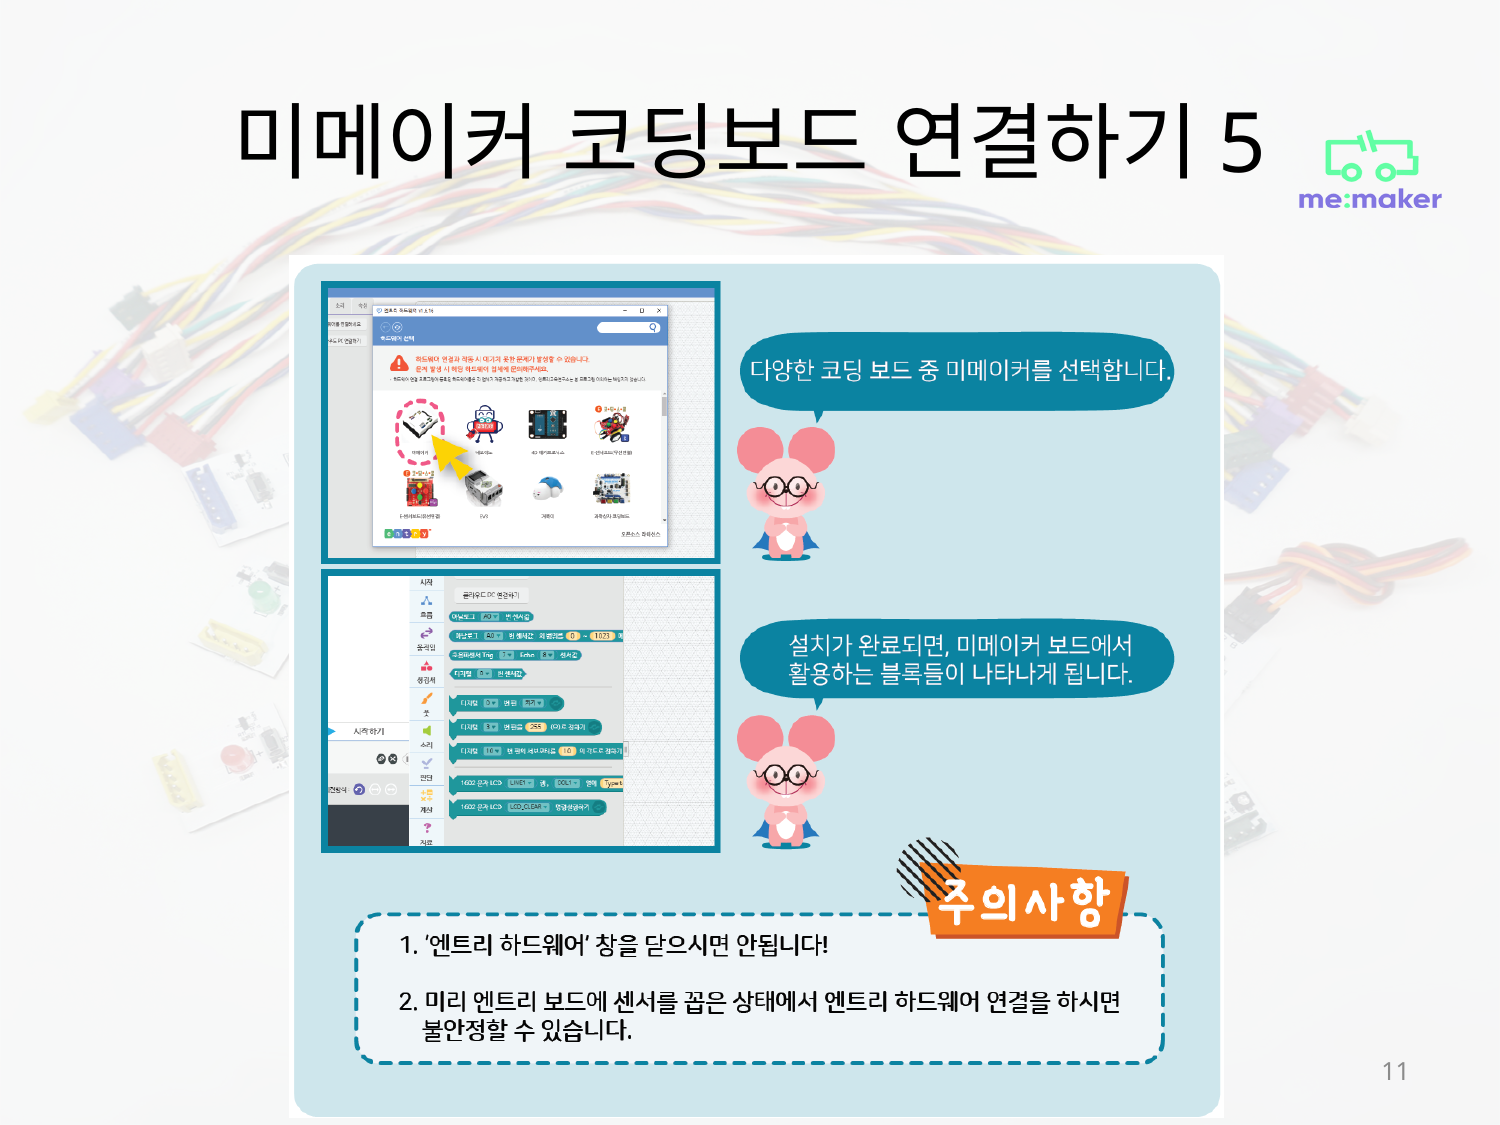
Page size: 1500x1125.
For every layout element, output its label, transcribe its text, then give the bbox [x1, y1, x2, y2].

title 미메이커 코딩보드 연결하기5 [75, 45, 1425, 233]
picture [0, 0, 1500, 1125]
slide_number 11 [1227, 1042, 1425, 1103]
